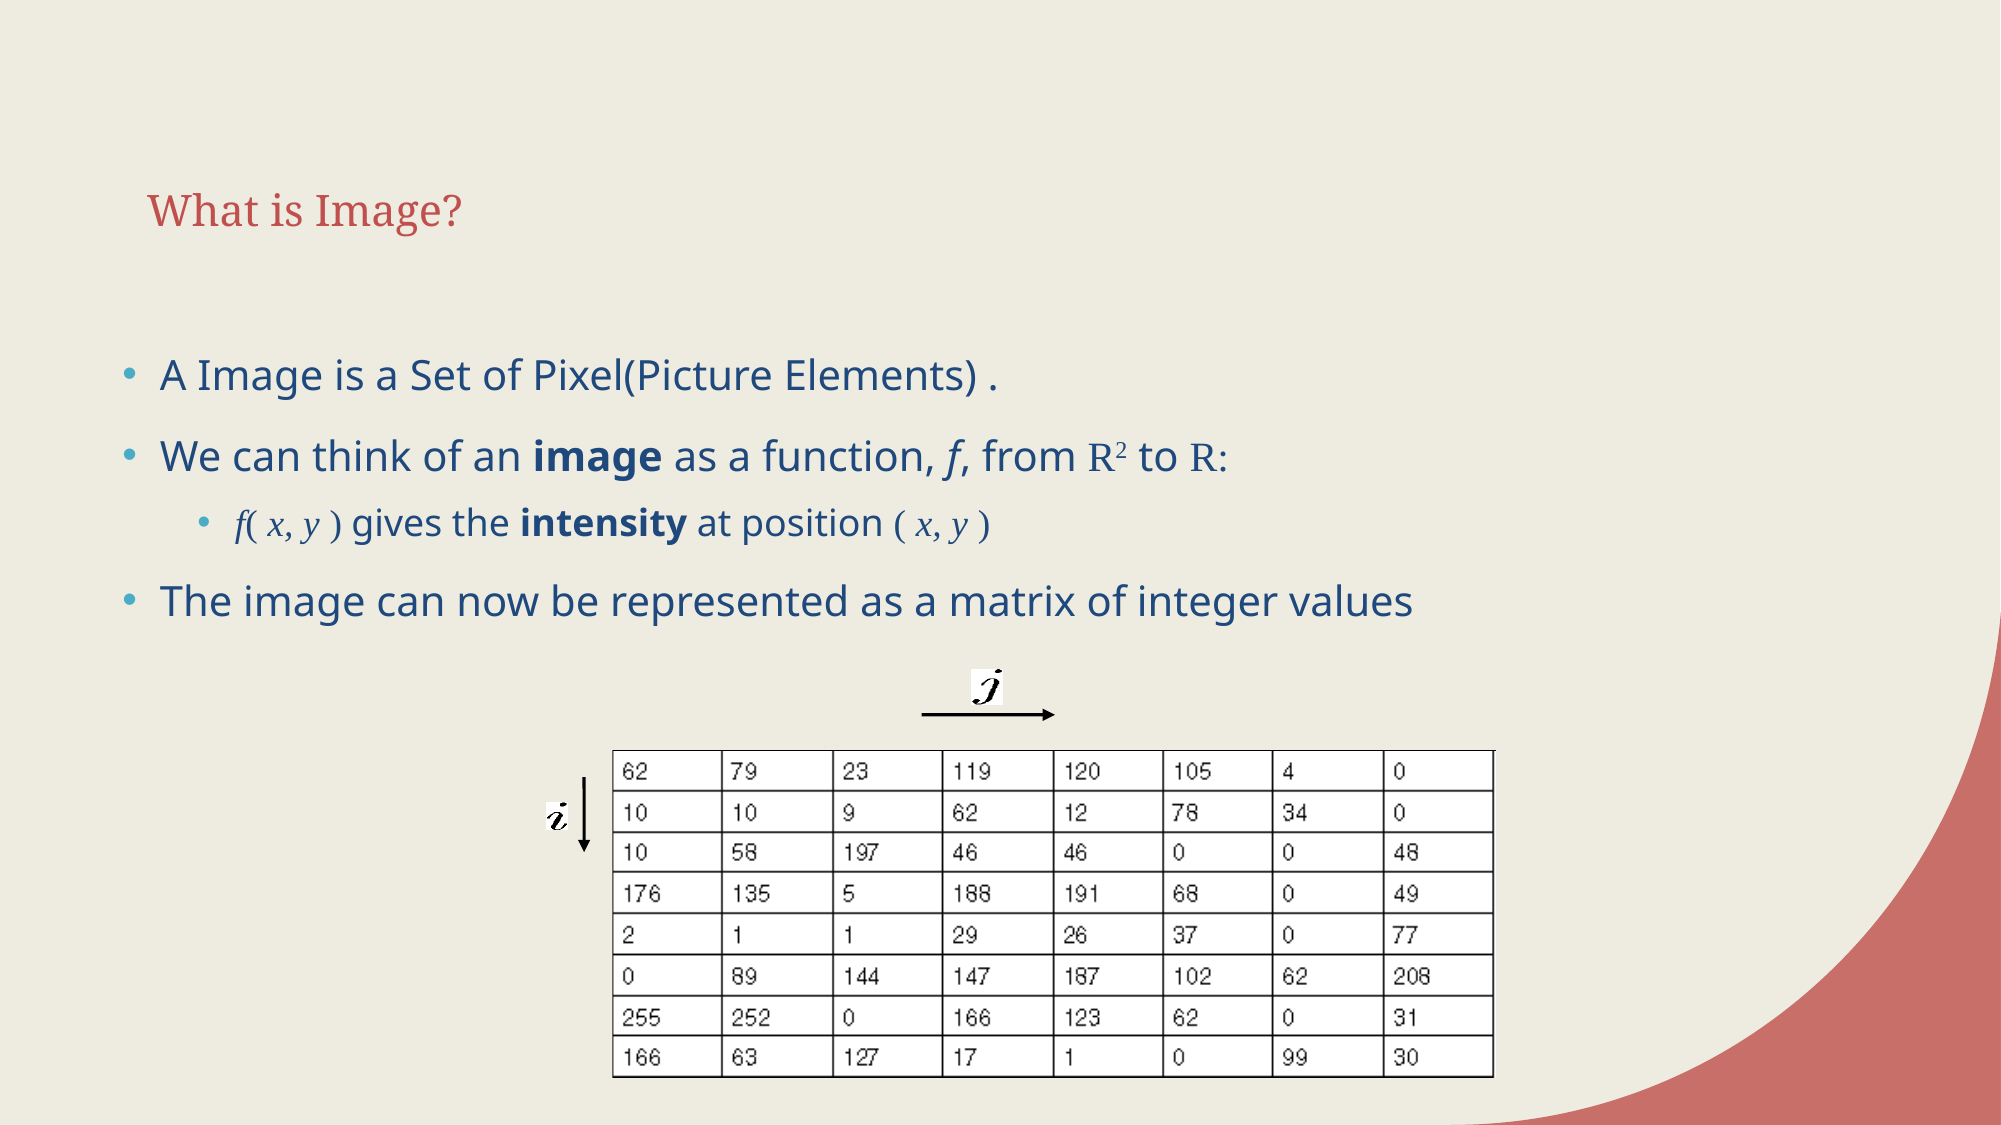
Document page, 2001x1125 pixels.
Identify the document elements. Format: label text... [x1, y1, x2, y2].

text_box [921, 708, 1055, 722]
picture [971, 669, 1003, 705]
picture [612, 749, 1496, 1078]
text_box [577, 777, 591, 853]
picture [546, 802, 568, 830]
list A Image is a Set of Pixel(Picture Elements) . We can think of an image as a function, f, from R2 to R: f( x, y ) gives the intensity at position ( x, y ) The image can now be represented as a matrix of integer values [107, 331, 1774, 1005]
title What is Image? [131, 122, 1405, 296]
